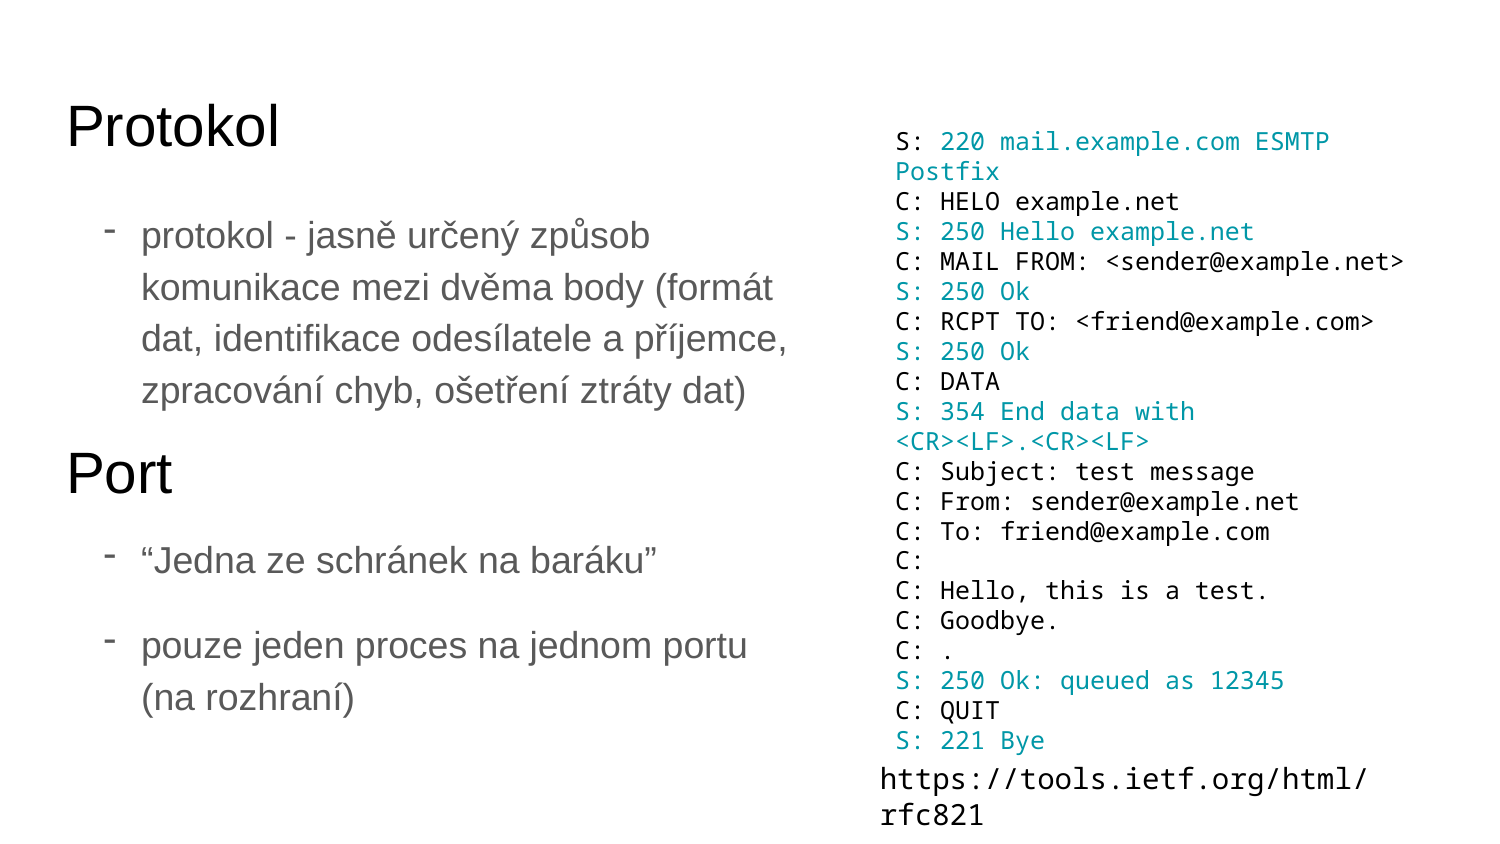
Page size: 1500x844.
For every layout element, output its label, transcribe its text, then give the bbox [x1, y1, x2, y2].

list protokol - jasně určený způsob komunikace mezi dvěma body (formát dat, identifikace odesílatele a příjemce, zpracování chyb, ošetření ztráty dat) “Jedna ze schránek na baráku” pouze jeden proces na jednom portu (na rozhraní) [51, 189, 809, 343]
title Port [51, 420, 842, 515]
text_box https://tools.ietf.org/html/rfc821 [864, 745, 1463, 836]
text_box S: 220 mail.example.com ESMTP Postfix C: HELO example.net S: 250 Hello example.net C: MAIL FROM: <sender@example.net> S: 250 Ok C: RCPT TO: <friend@example.com> S: 250 Ok C: DATA S: 354 End data with <CR><LF>.<CR><LF> C: Subject: test message C: From: sender@example.net C: To: friend@example.com C: C: Hello, this is a test. C: Goodbye. C: . S: 250 Ok: queued as 12345 C: QUIT S: 221 Bye [880, 110, 1449, 733]
title Protokol [51, 72, 842, 167]
